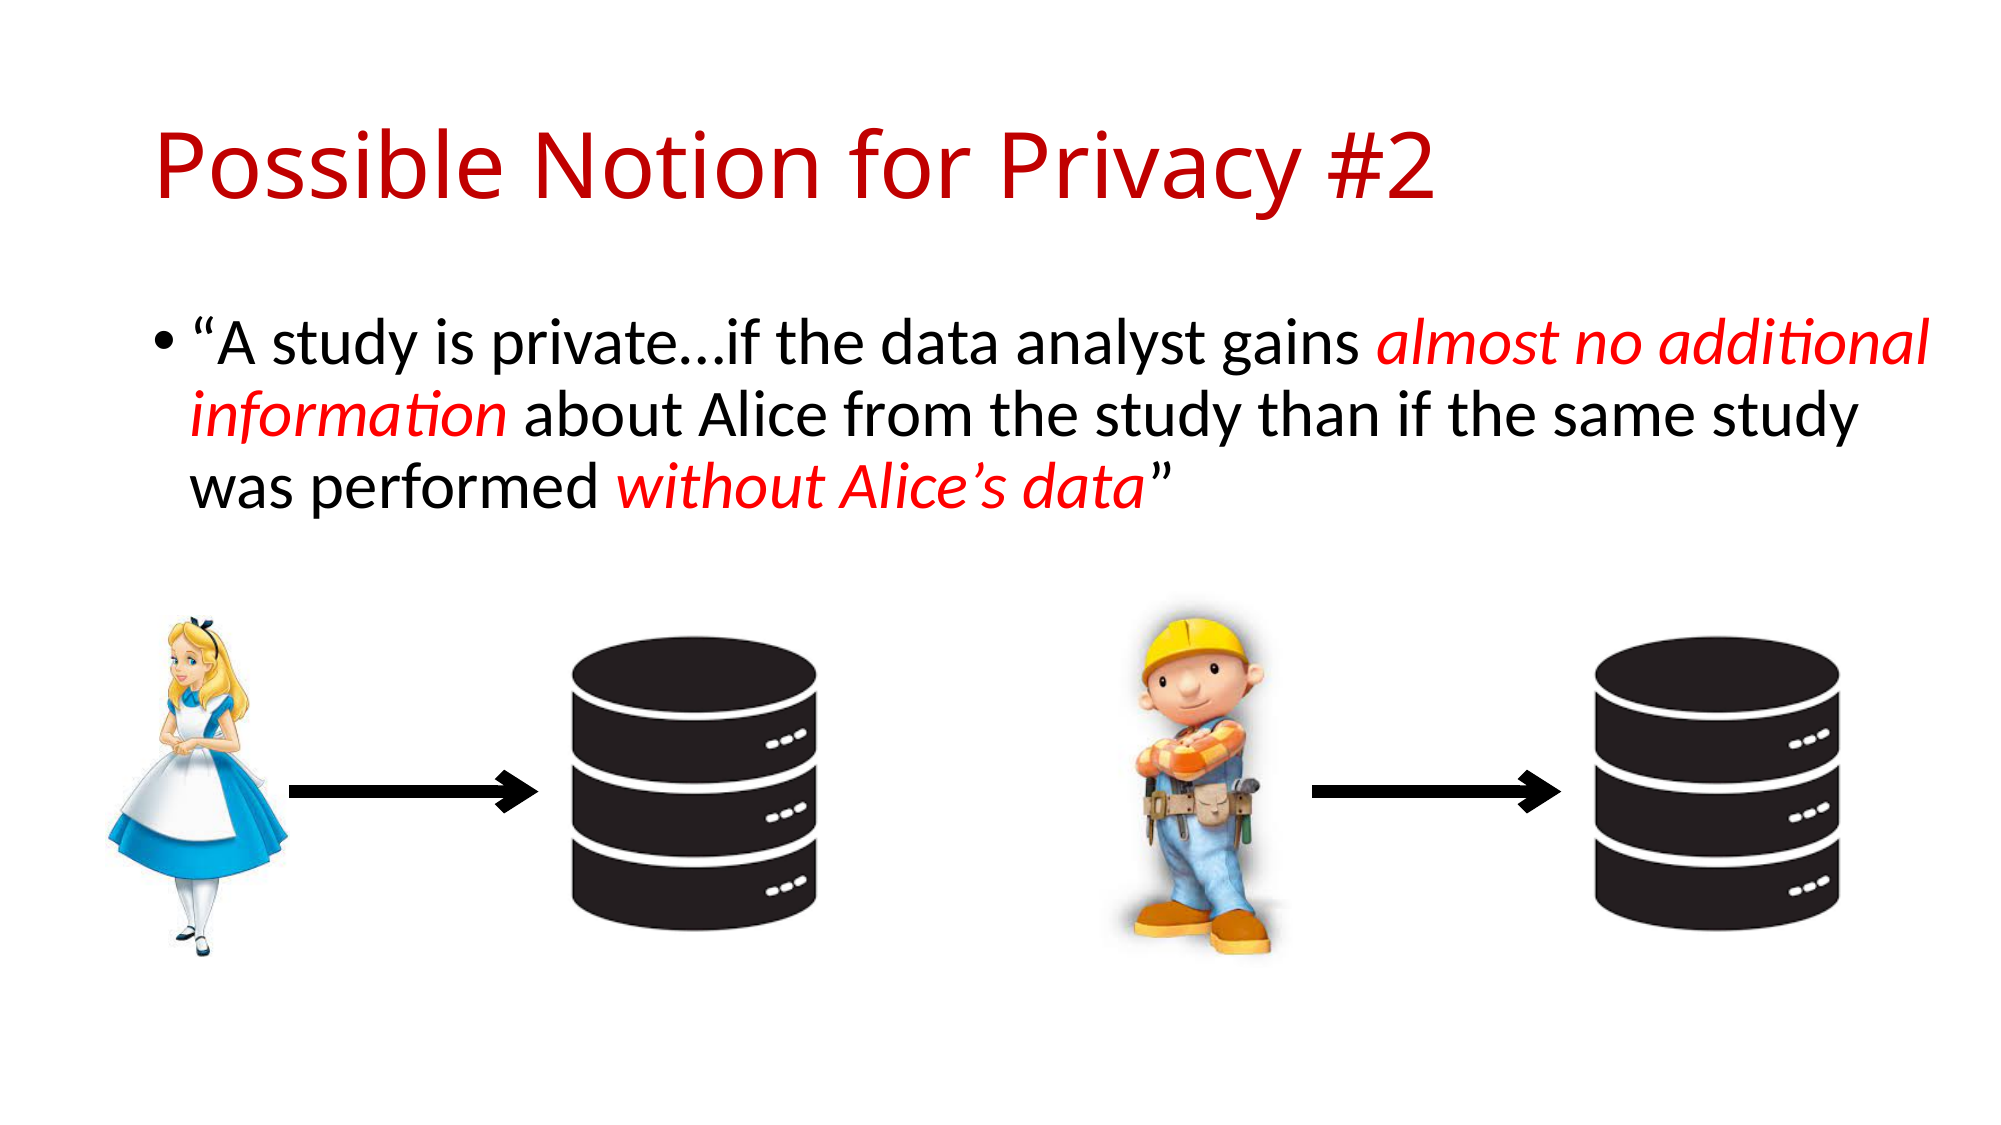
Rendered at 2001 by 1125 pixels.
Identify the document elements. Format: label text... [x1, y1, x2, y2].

picture [1099, 591, 1293, 968]
picture [518, 608, 871, 960]
picture [105, 615, 290, 960]
title Possible Notion for Privacy #2 [137, 59, 1863, 278]
list “A study is private…if the data analyst gains almost no additional information about Alice from the study than if the same study was performed without Alice’s data” [137, 299, 1953, 1099]
picture [1541, 608, 1894, 960]
